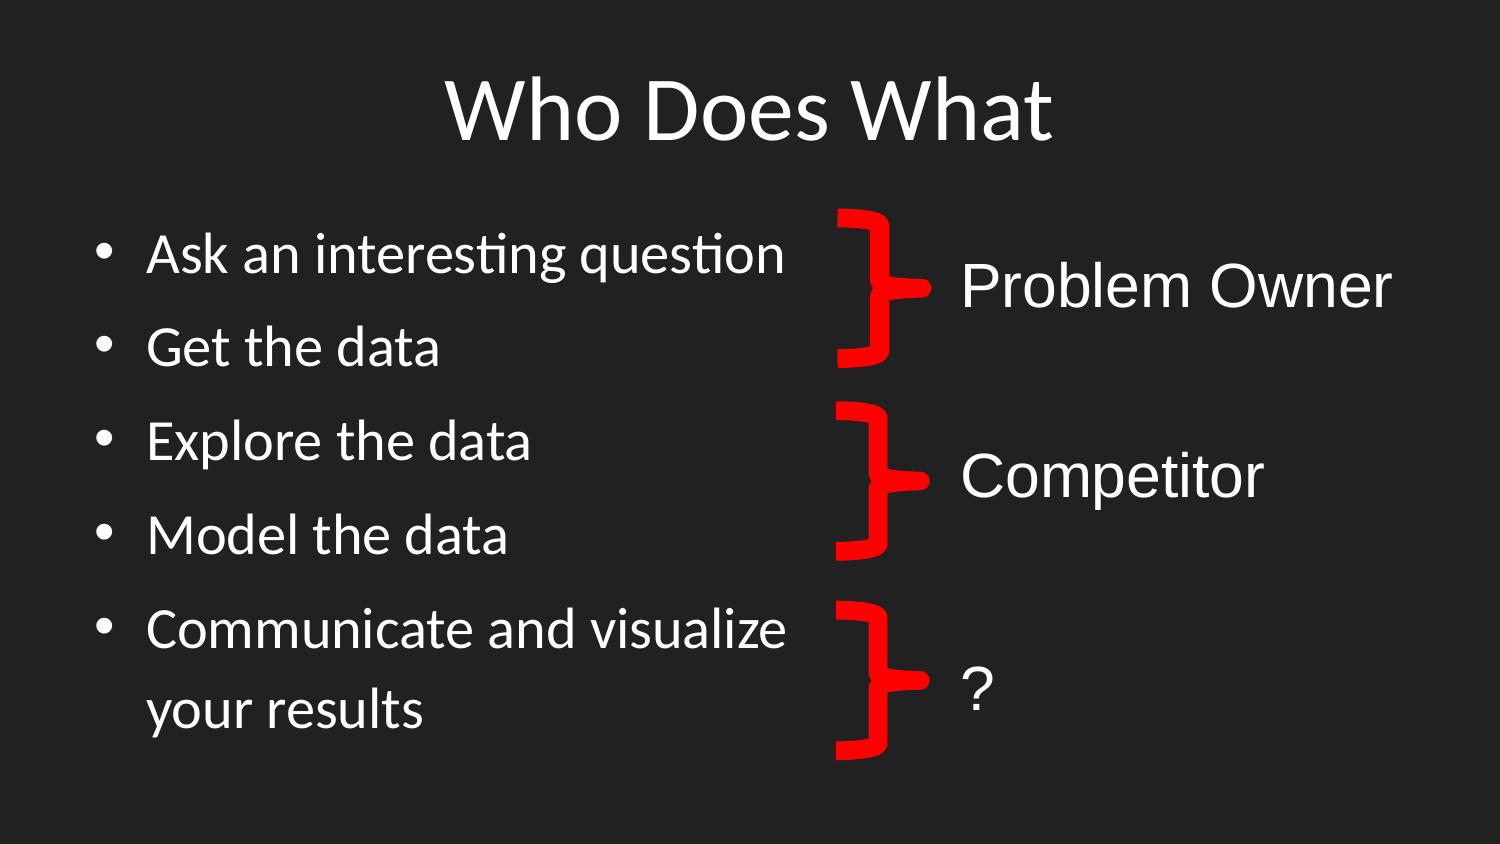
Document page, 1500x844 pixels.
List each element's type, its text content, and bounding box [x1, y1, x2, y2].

text_box [837, 217, 922, 359]
title Who Does What [75, 33, 1425, 175]
text_box ? [945, 632, 1347, 729]
text_box Competitor [945, 420, 1347, 517]
text_box Problem Owner [945, 229, 1442, 326]
text_box [835, 410, 921, 552]
text_box [835, 610, 921, 751]
list Ask an interesting question Get the data Explore the data Model the data Communicate and visualize your results [75, 196, 910, 754]
